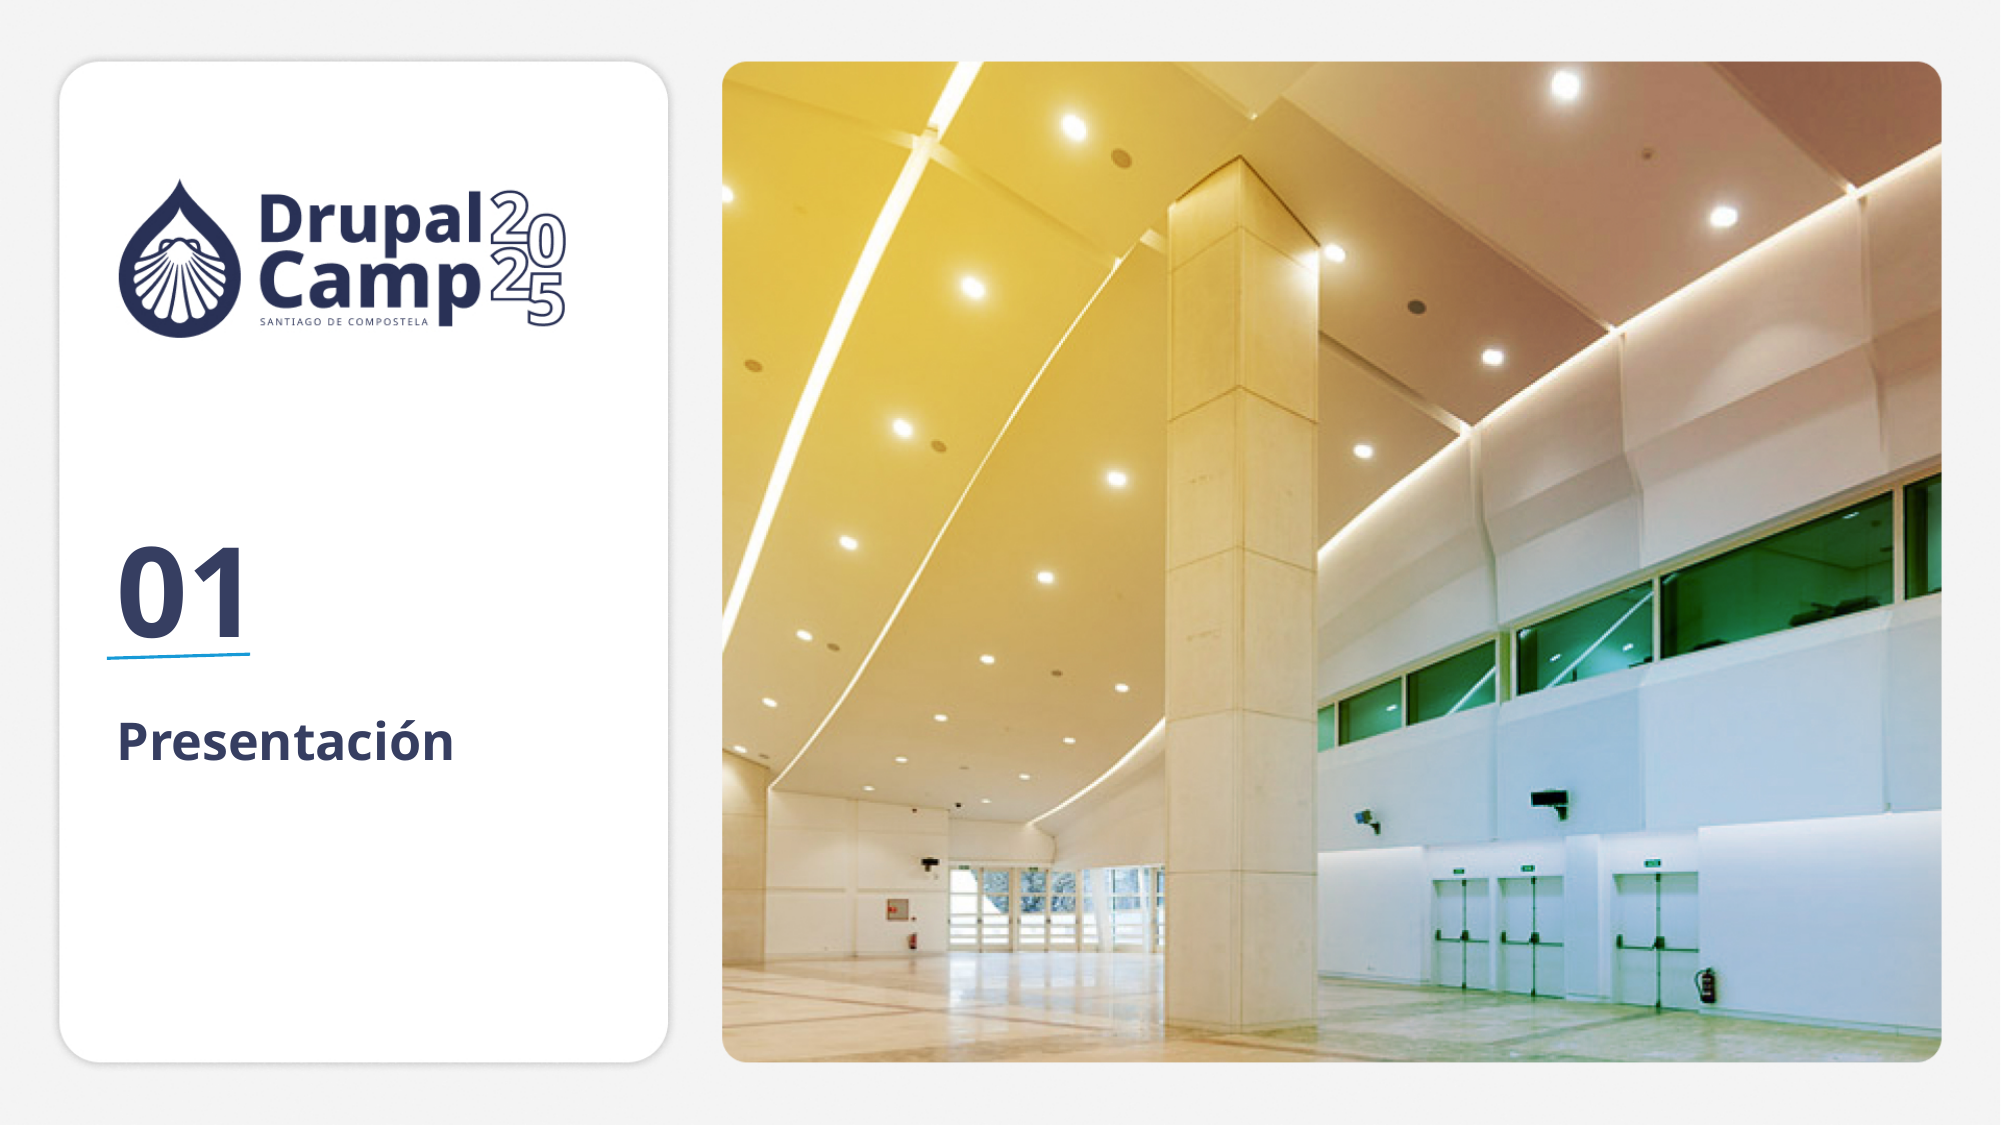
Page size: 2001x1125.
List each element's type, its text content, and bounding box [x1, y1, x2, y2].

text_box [106, 654, 251, 659]
picture [0, 0, 2001, 1125]
text_box Presentación [101, 700, 572, 779]
text_box 01 [101, 505, 289, 671]
